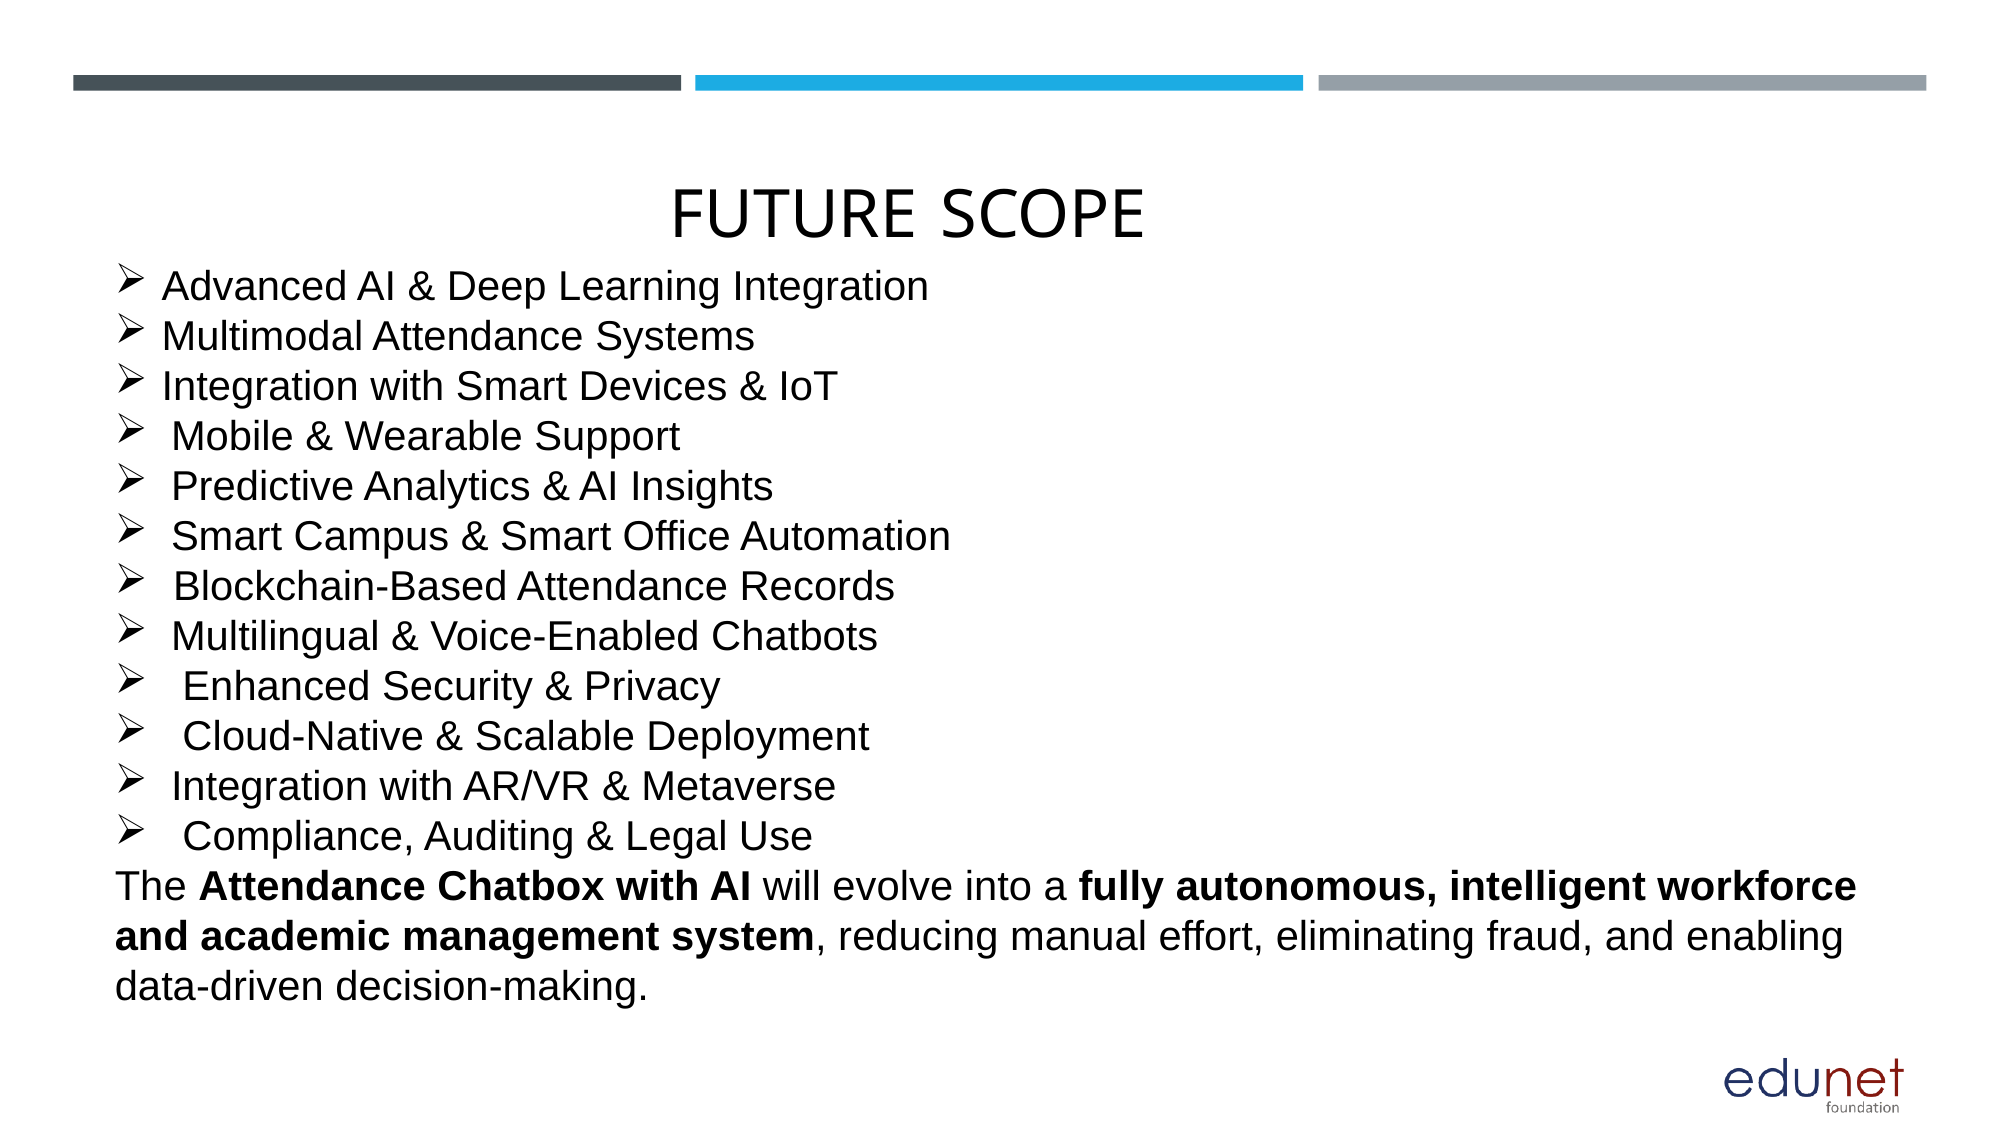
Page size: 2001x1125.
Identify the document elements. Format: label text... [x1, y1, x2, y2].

text_box Advanced AI & Deep Learning Integration Multimodal Attendance Systems Integration with Smart Devices & IoT Mobile & Wearable Support Predictive Analytics & AI Insights Smart Campus & Smart Office Automation Blockchain-Based Attendance Records Multilingual & Voice-Enabled Chatbots Enhanced Security & Privacy Cloud-Native & Scalable Deployment Integration with AR/VR & Metaverse Compliance, Auditing & Legal Use The Attendance Chatbox with AI will evolve into a fully autonomous, intelligent workforce and academic management system, reducing manual effort, eliminating fraud, and enabling data-driven decision-making. [99, 251, 1925, 1117]
title FUTURE SCOPE [463, 168, 1473, 251]
